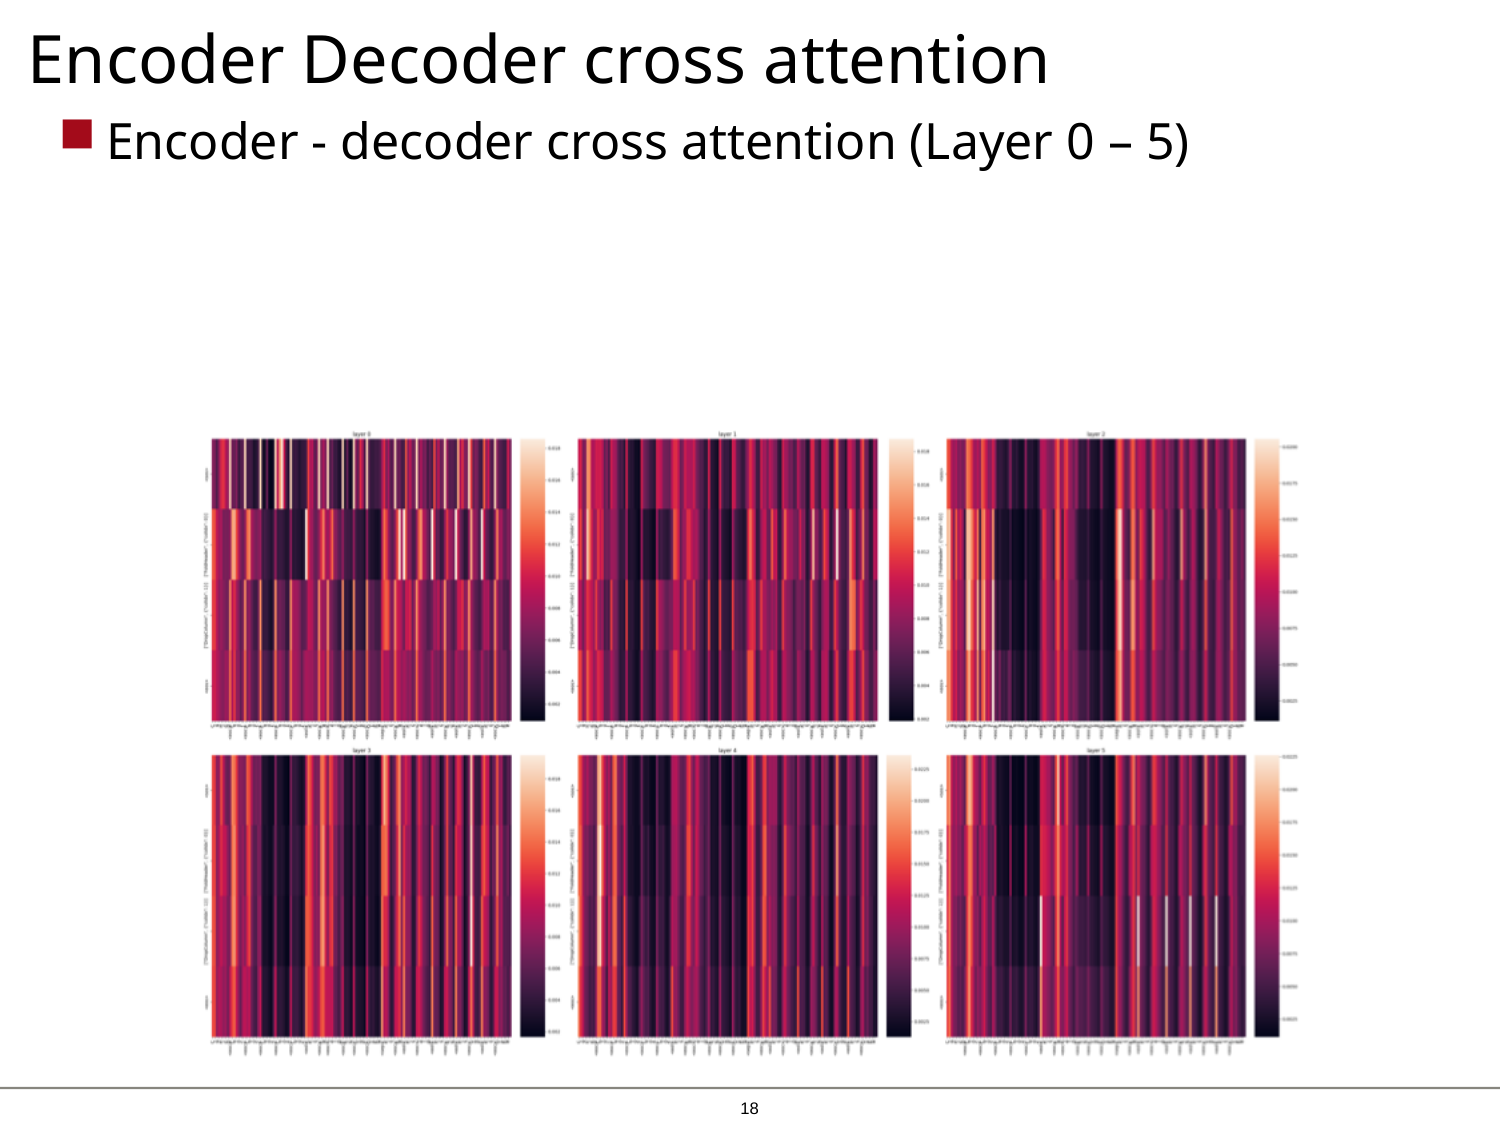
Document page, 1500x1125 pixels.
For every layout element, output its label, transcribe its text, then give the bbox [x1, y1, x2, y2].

list Encoder - decoder cross attention (Layer 0 – 5) [58, 113, 1500, 291]
picture [172, 394, 1328, 1082]
slide_number 17 [705, 1091, 794, 1125]
title Encoder Decoder cross attention [27, 0, 1317, 114]
